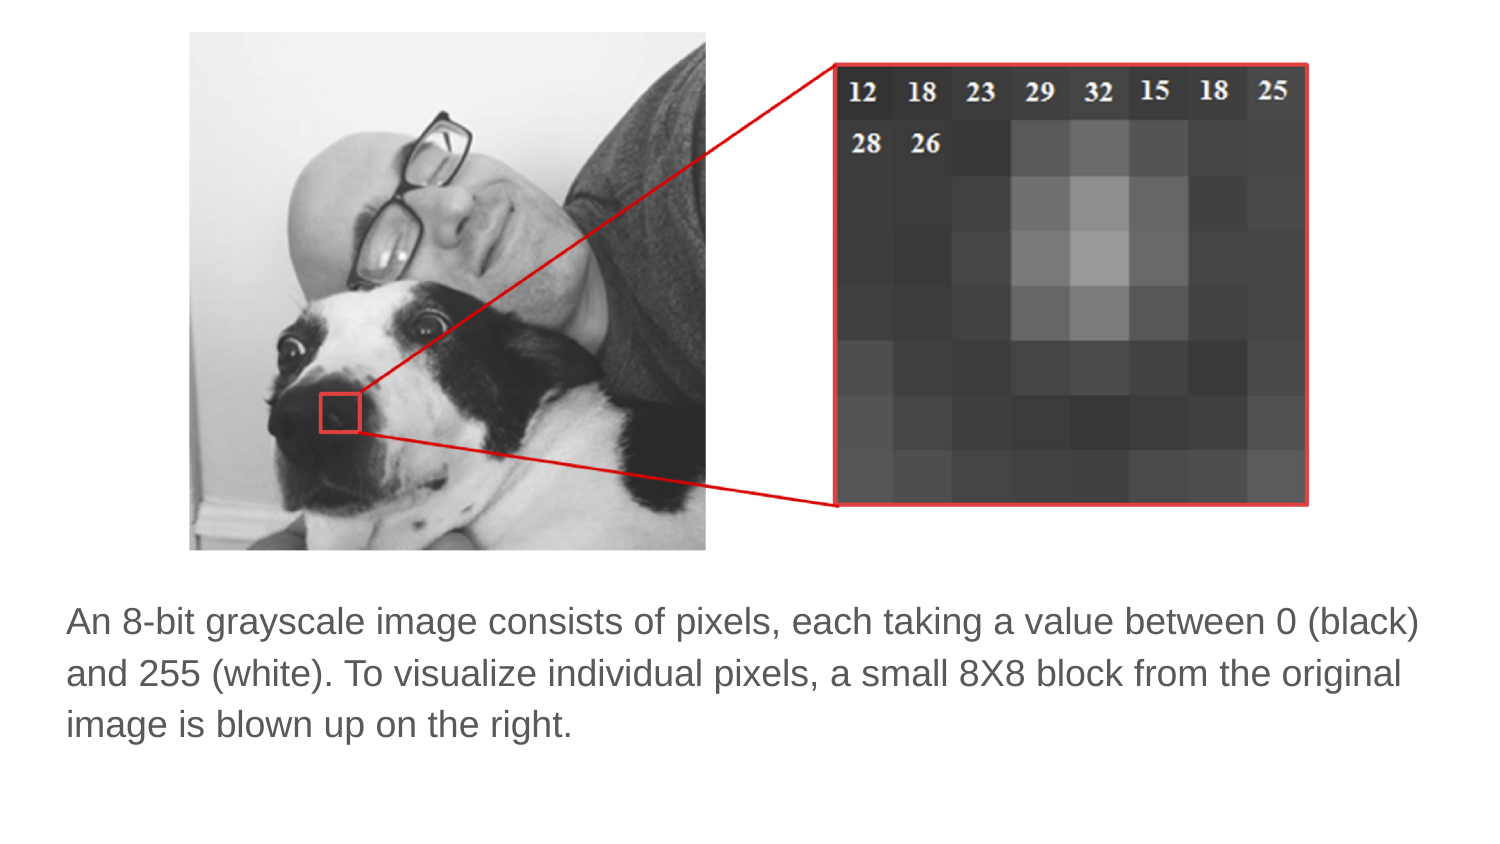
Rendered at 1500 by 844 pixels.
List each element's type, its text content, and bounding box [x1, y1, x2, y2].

picture [186, 28, 1314, 555]
list An 8-bit grayscale image consists of pixels, each taking a value between 0 (black) and 255 (white). To visualize individual pixels, a small 8X8 block from the original image is blown up on the right. [51, 575, 1449, 750]
